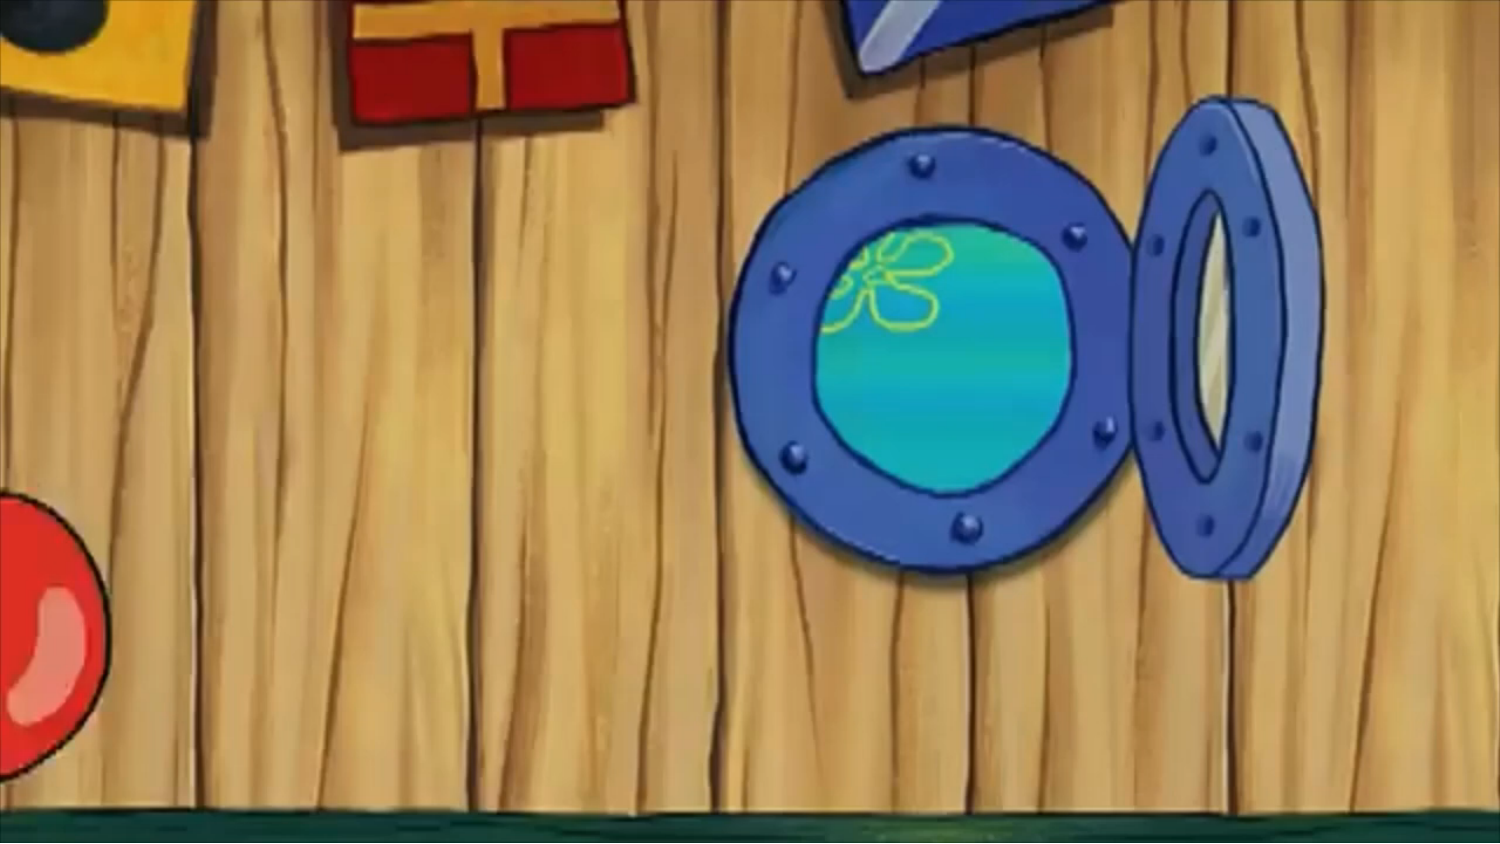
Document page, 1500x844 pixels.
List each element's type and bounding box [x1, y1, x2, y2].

text_box [0, 0, 1500, 844]
